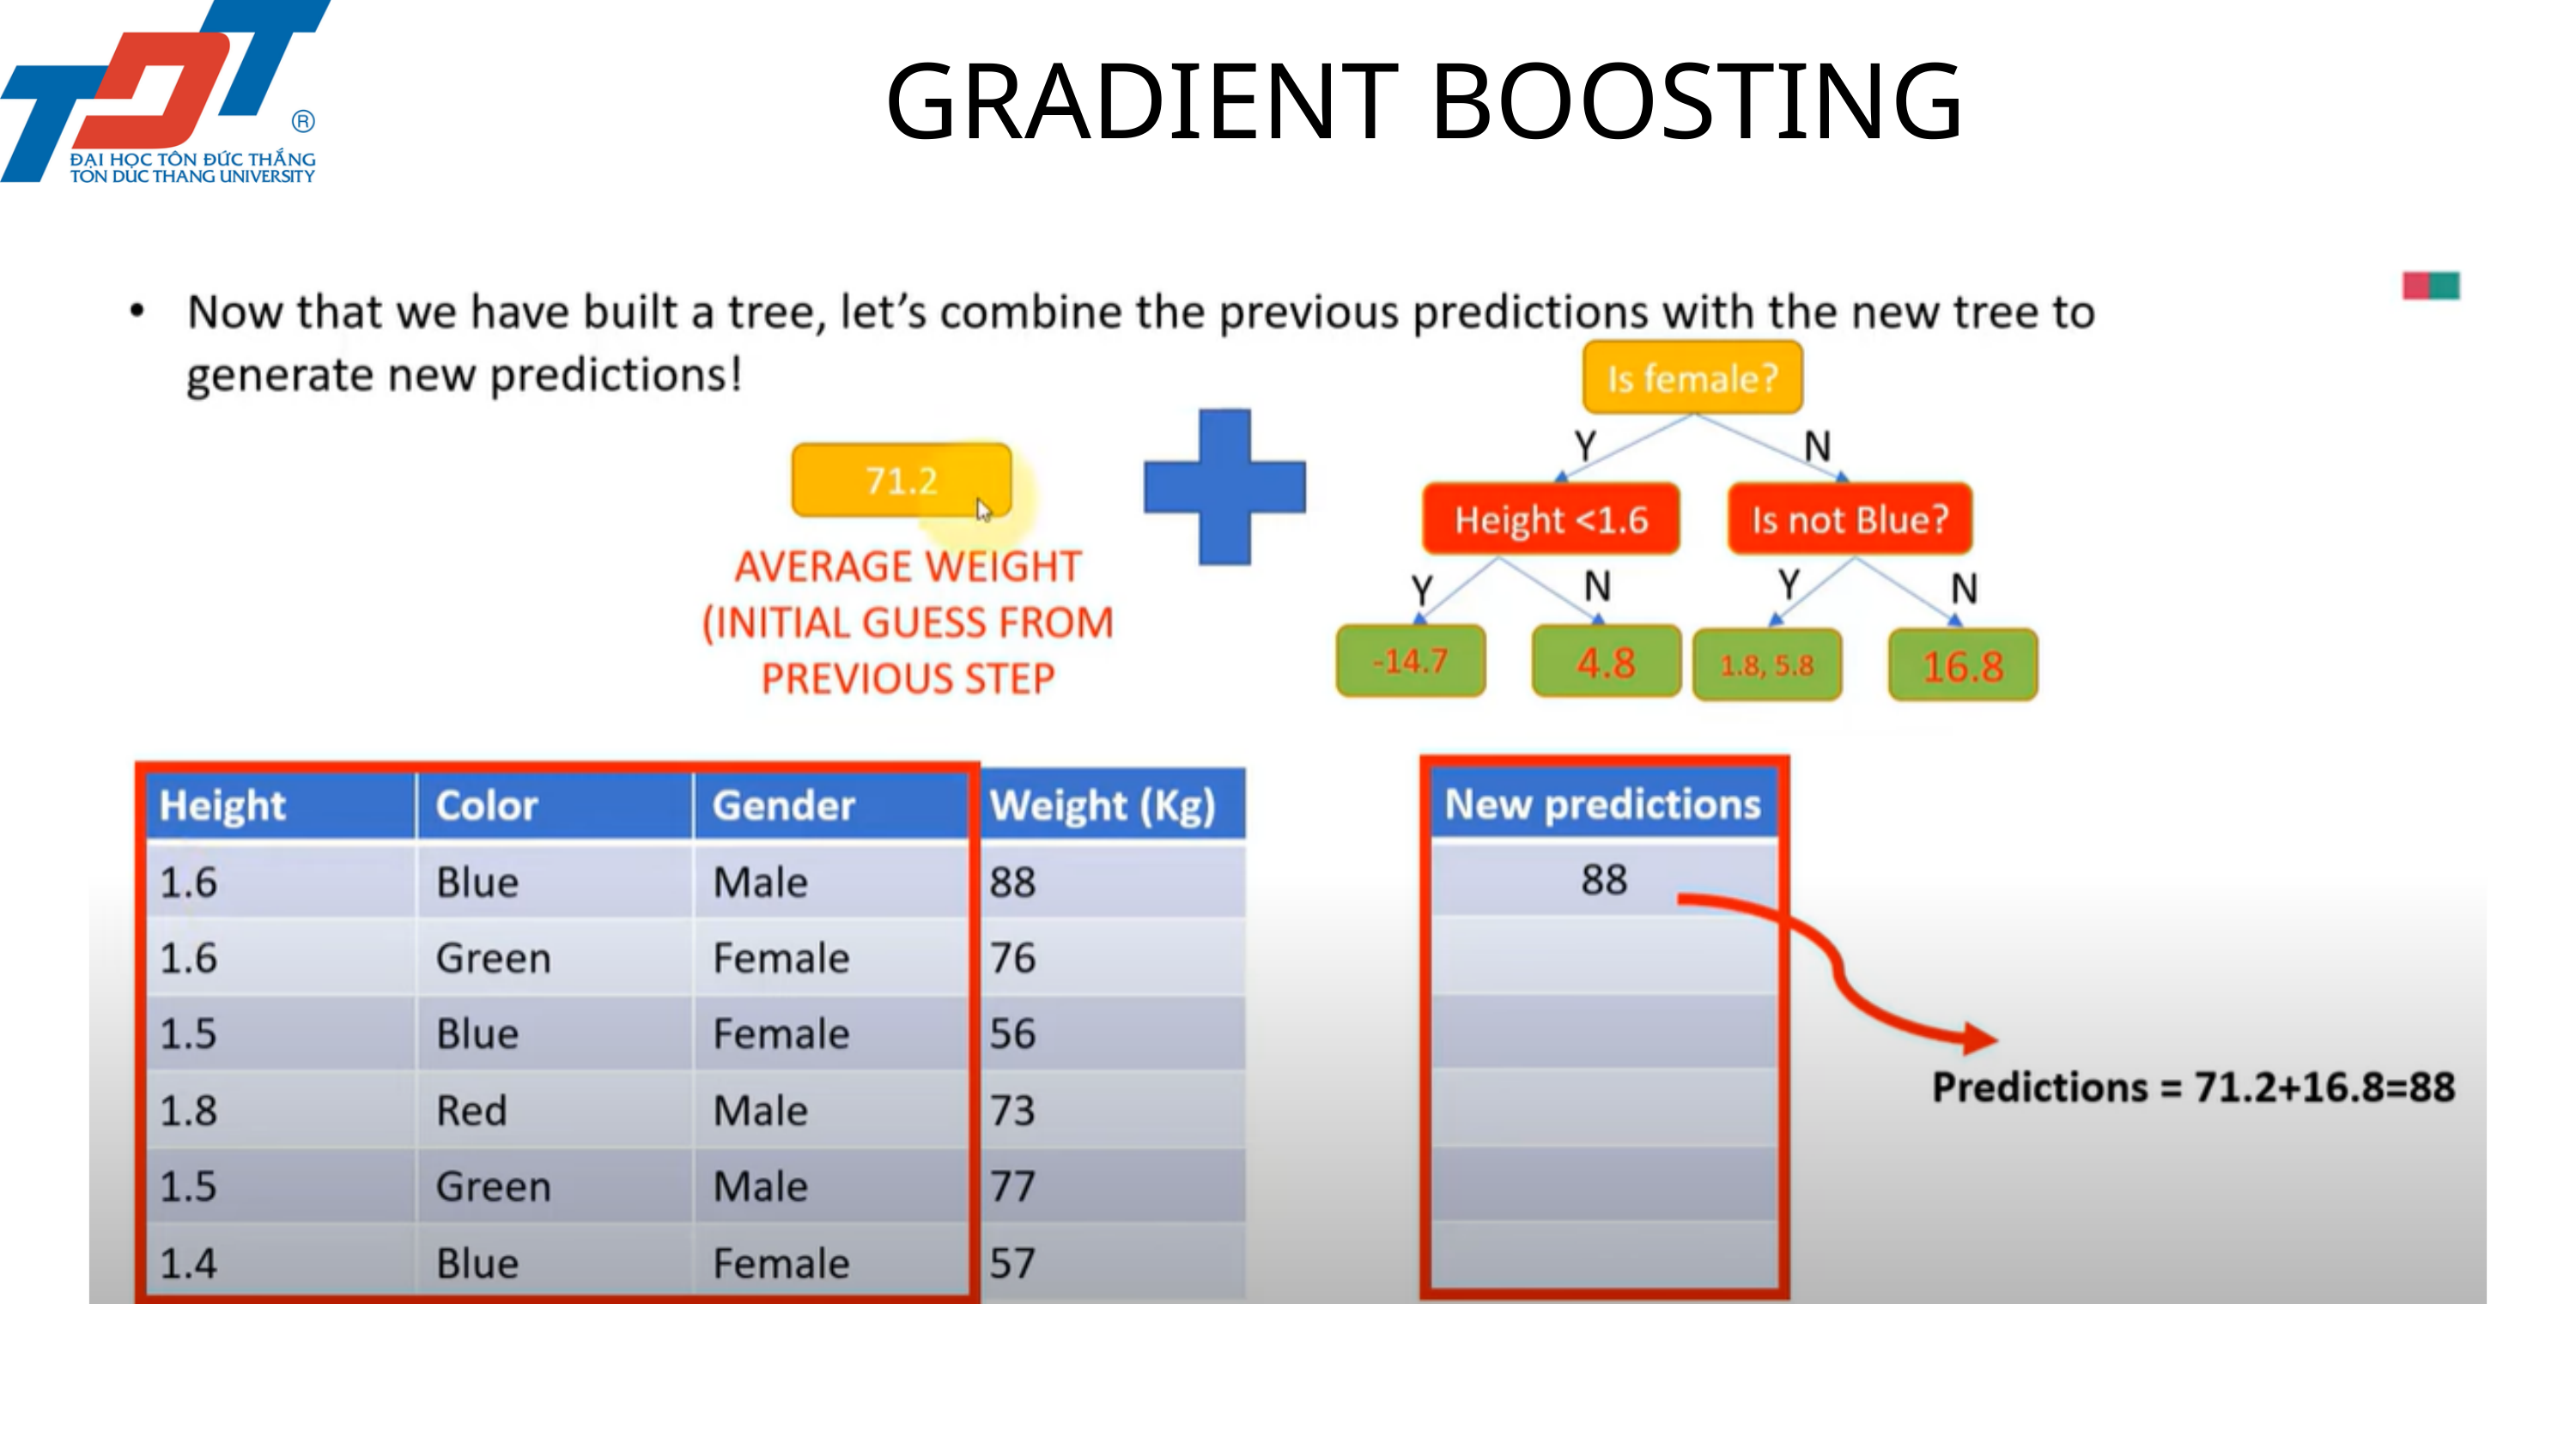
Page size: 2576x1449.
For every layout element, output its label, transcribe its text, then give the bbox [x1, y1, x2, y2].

text_box [88, 269, 2488, 1304]
text_box [0, 0, 331, 183]
text_box GRADIENT BOOSTING [467, 12, 2385, 160]
